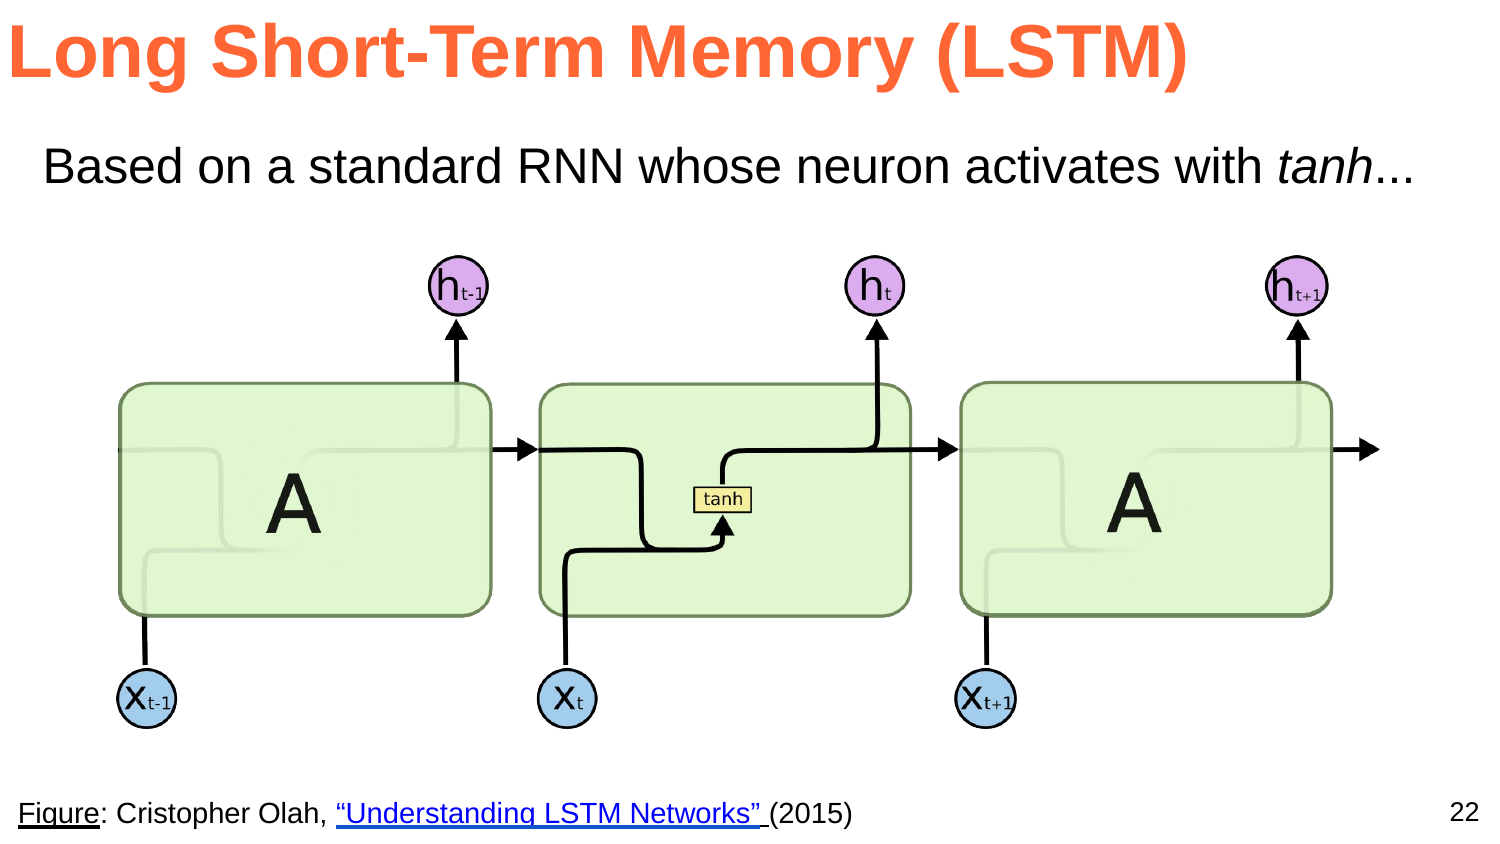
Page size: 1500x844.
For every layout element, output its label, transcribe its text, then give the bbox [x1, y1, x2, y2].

text_box Long Short-Term Memory (LSTM) [5, 0, 1200, 93]
text_box Figure: Cristopher Olah, “Understanding LSTM Networks” (2015) [15, 795, 857, 830]
slide_number 22 [1443, 794, 1486, 844]
text_box [116, 255, 1380, 729]
text_box Based on a standard RNN whose neuron activates with tanh... [40, 130, 1423, 193]
